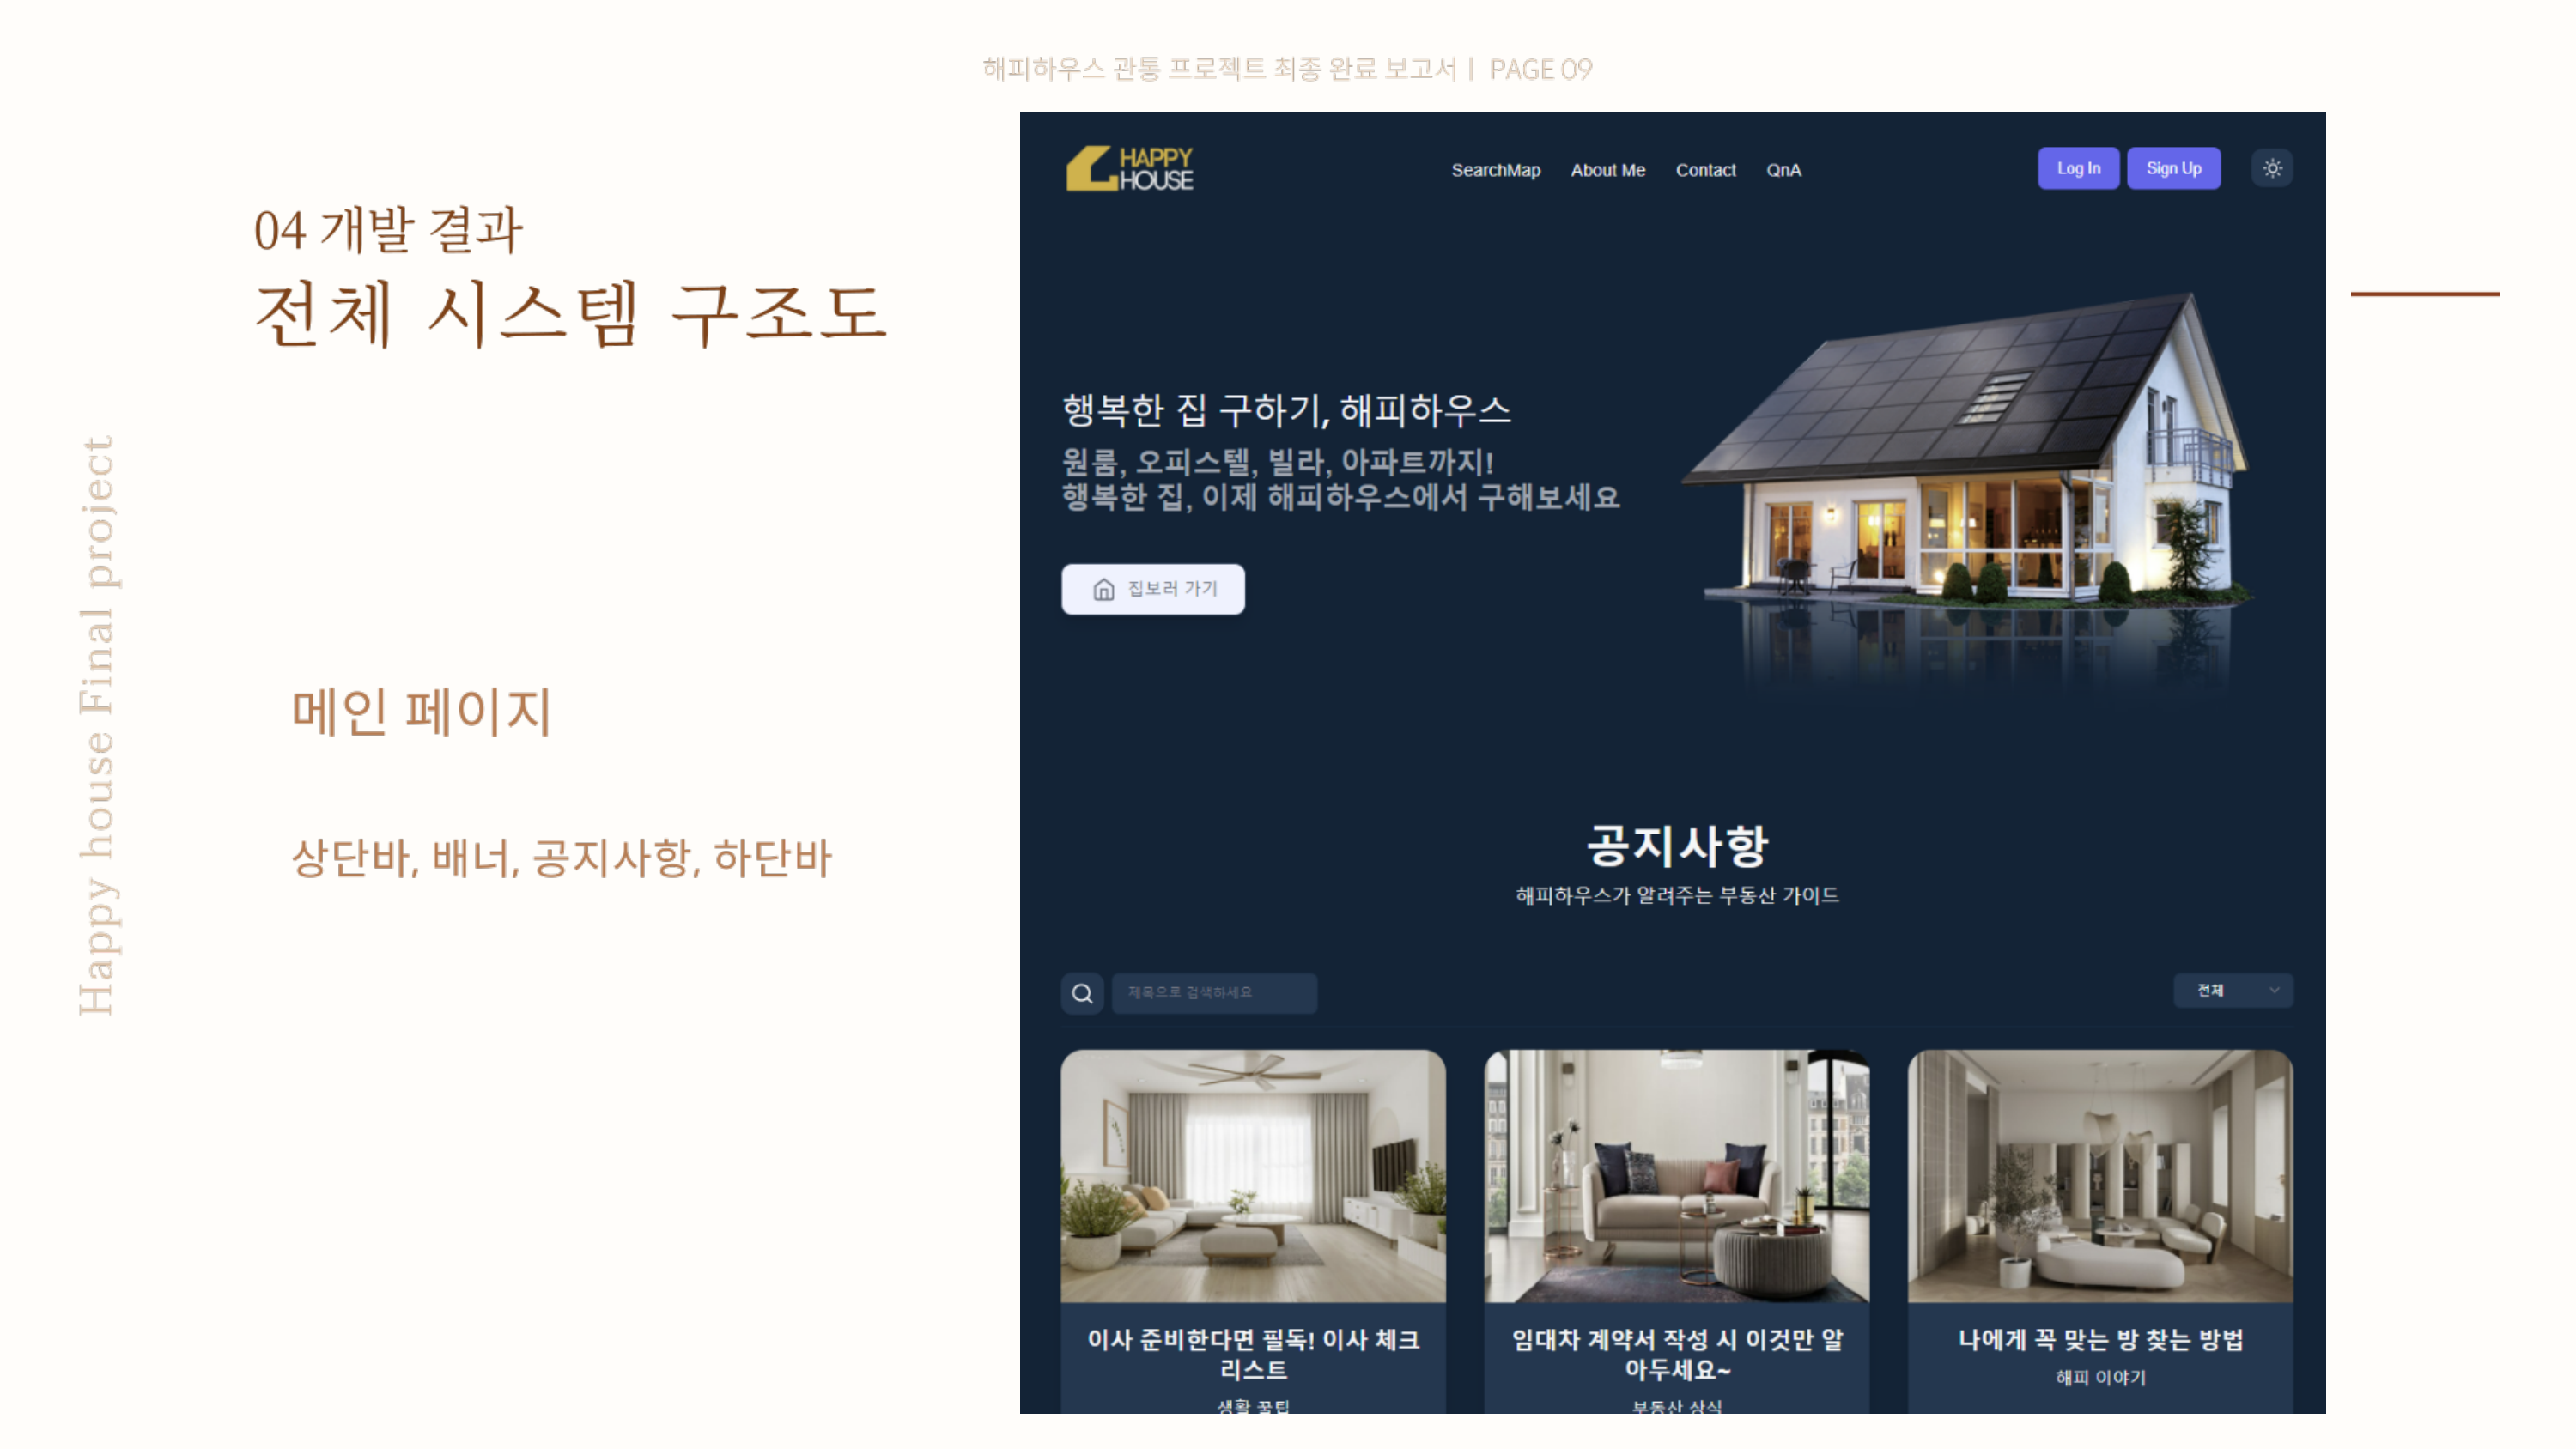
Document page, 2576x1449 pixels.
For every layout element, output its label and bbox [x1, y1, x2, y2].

picture [0, 416, 858, 1225]
text_box [1019, 112, 2327, 1414]
picture [242, 184, 921, 393]
picture [839, 45, 1606, 101]
text_box [2350, 285, 2500, 303]
